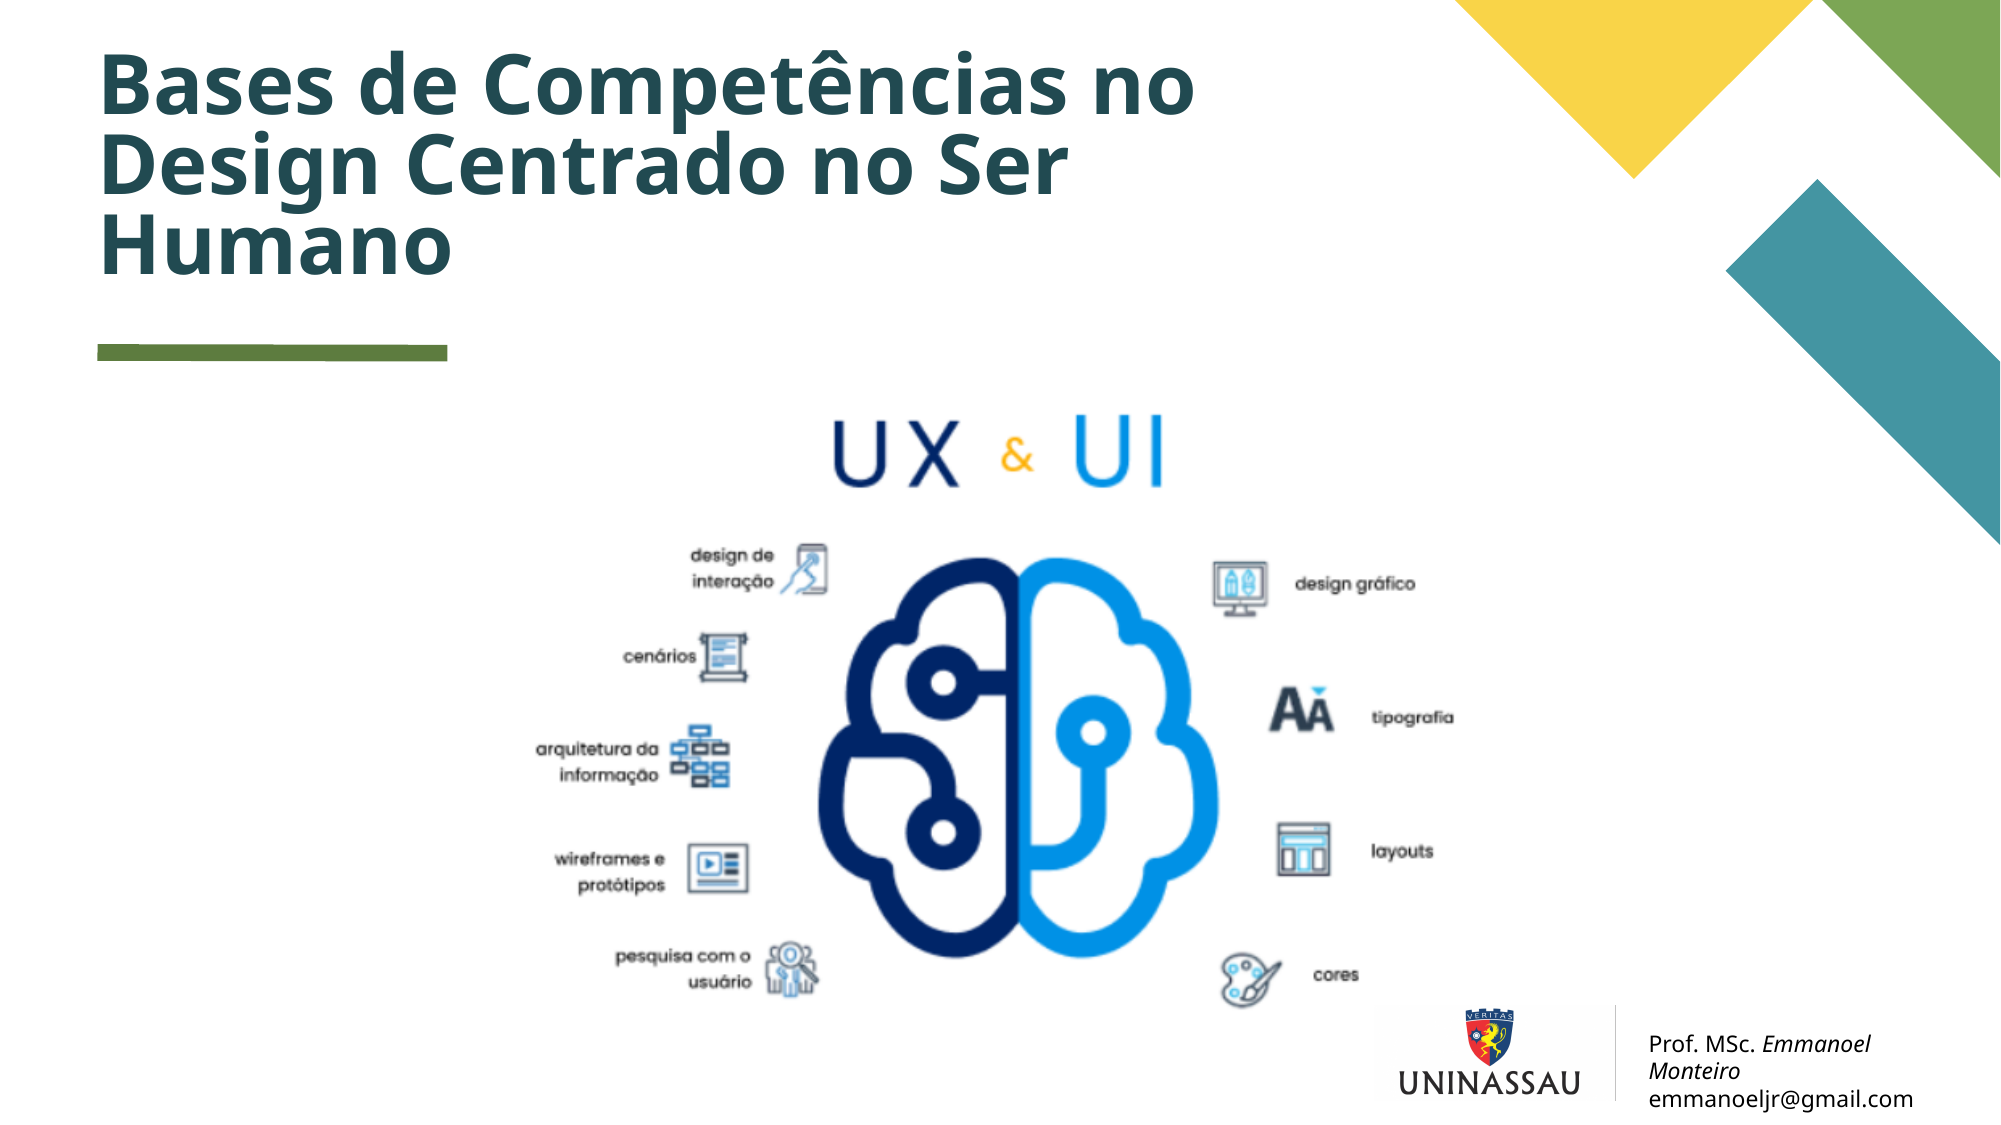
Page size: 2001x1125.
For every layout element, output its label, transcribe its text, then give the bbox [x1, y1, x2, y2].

picture [496, 374, 1616, 1101]
title Bases de Competências no Design Centrado no Ser Humano [97, 32, 1421, 291]
text_box Prof. MSc. Emmanoel Monteiro emmanoeljr@gmail.com [1633, 1021, 1966, 1120]
